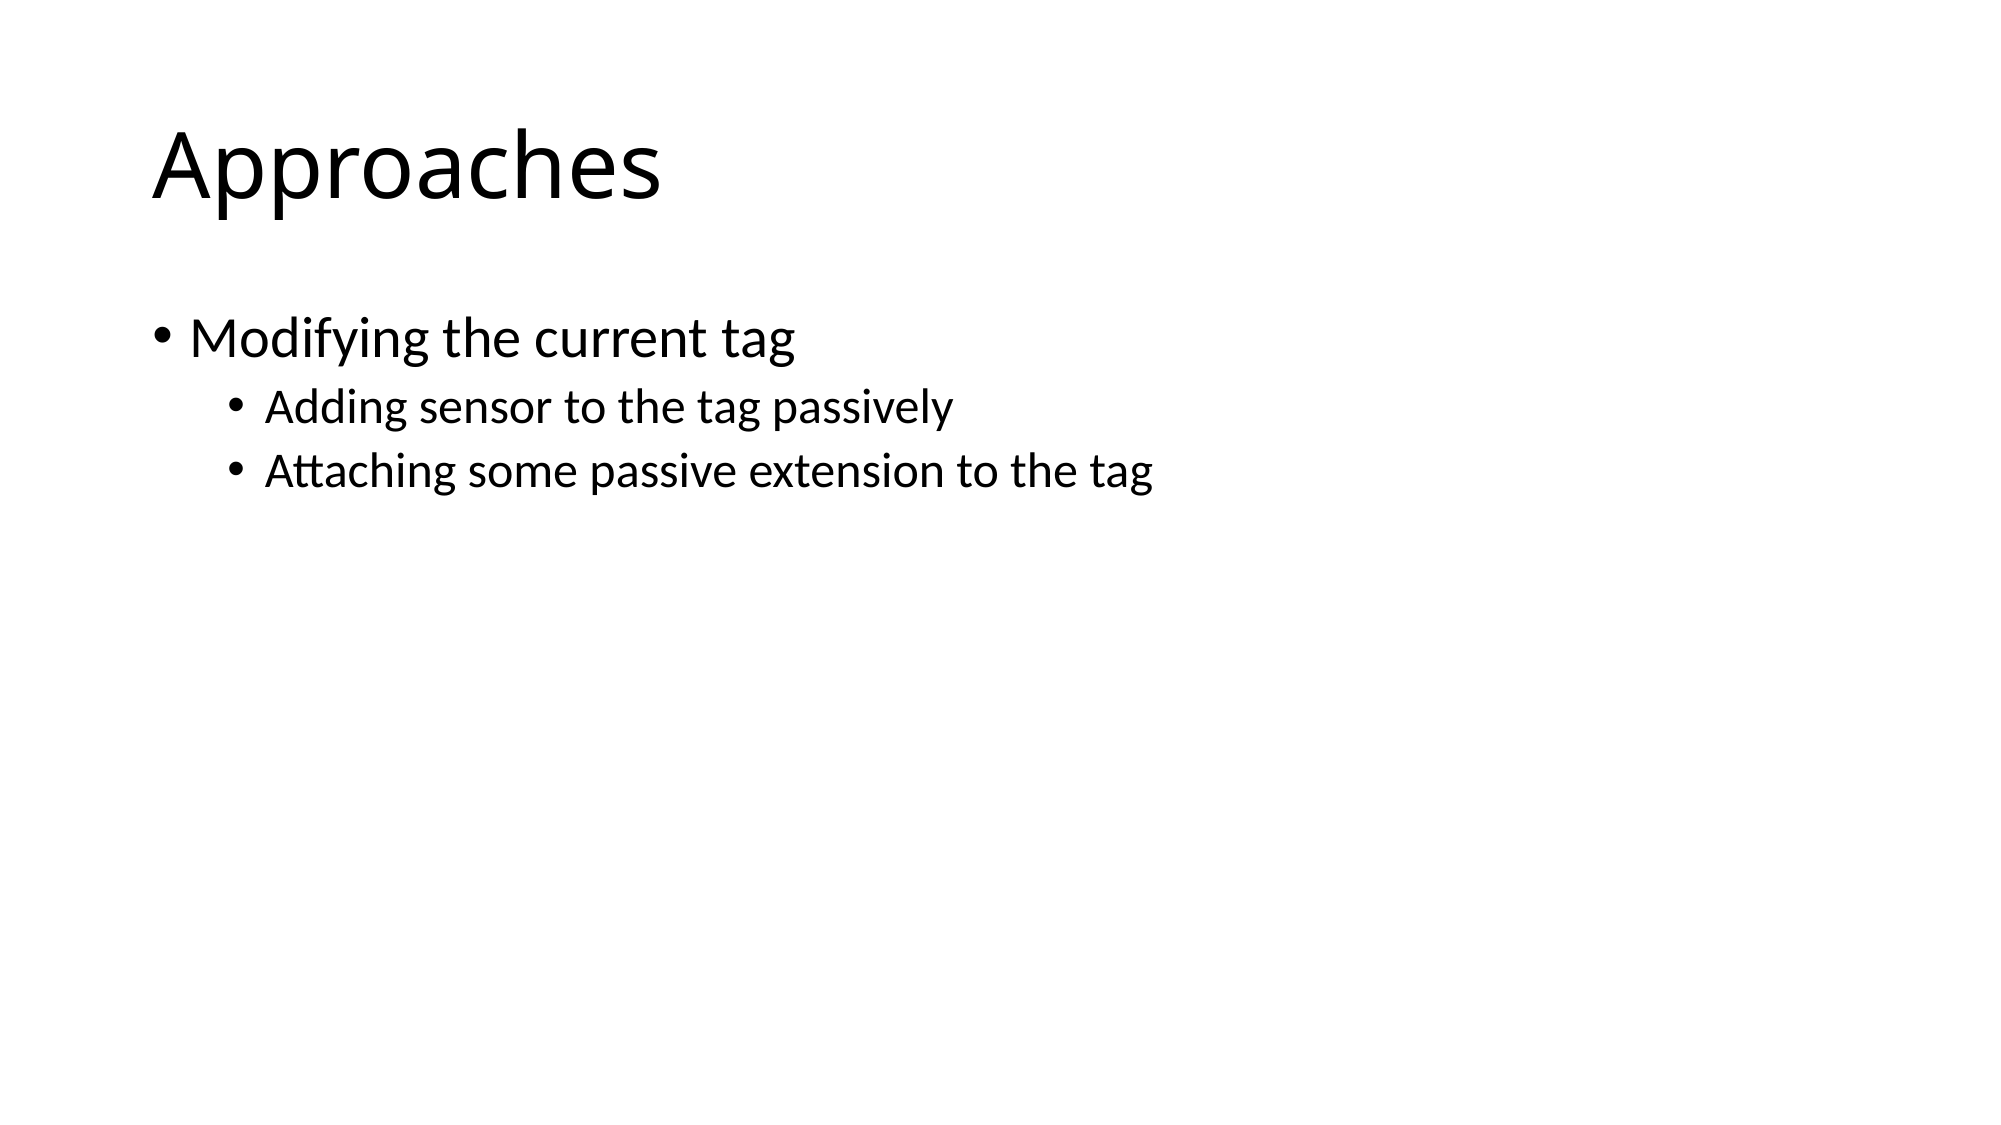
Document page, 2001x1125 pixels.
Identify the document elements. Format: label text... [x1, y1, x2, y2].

title Approaches [137, 59, 1863, 278]
list Modifying the current tag Adding sensor to the tag passively Attaching some passive extension to the tag [137, 299, 1863, 1014]
